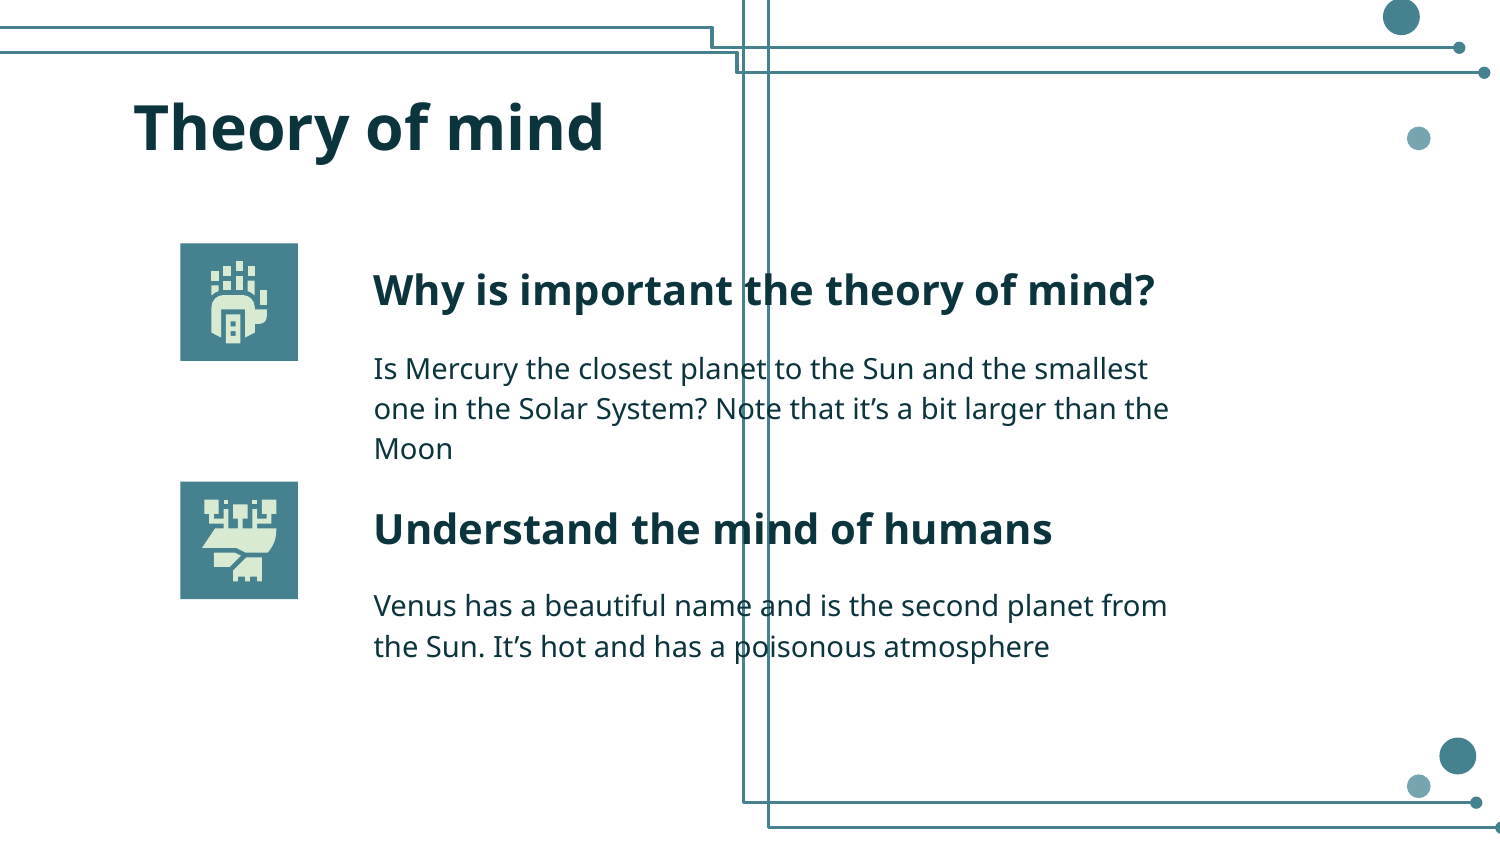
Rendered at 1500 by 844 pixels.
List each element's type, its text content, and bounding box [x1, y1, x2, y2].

title Theory of mind [118, 72, 1382, 167]
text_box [201, 499, 277, 582]
subtitle Understand the mind of humans [358, 506, 1220, 568]
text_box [211, 260, 268, 344]
subtitle Venus has a beautiful name and is the second planet from the Sun. It’s hot and has a poisonous atmosphere [358, 568, 1220, 673]
subtitle Why is important the theory of mind? [358, 268, 1220, 330]
text_box [180, 481, 298, 600]
text_box [180, 243, 298, 361]
subtitle Is Mercury the closest planet to the Sun and the smallest one in the Solar System? Note that it’s a bit larger than the Moon [358, 330, 1220, 430]
